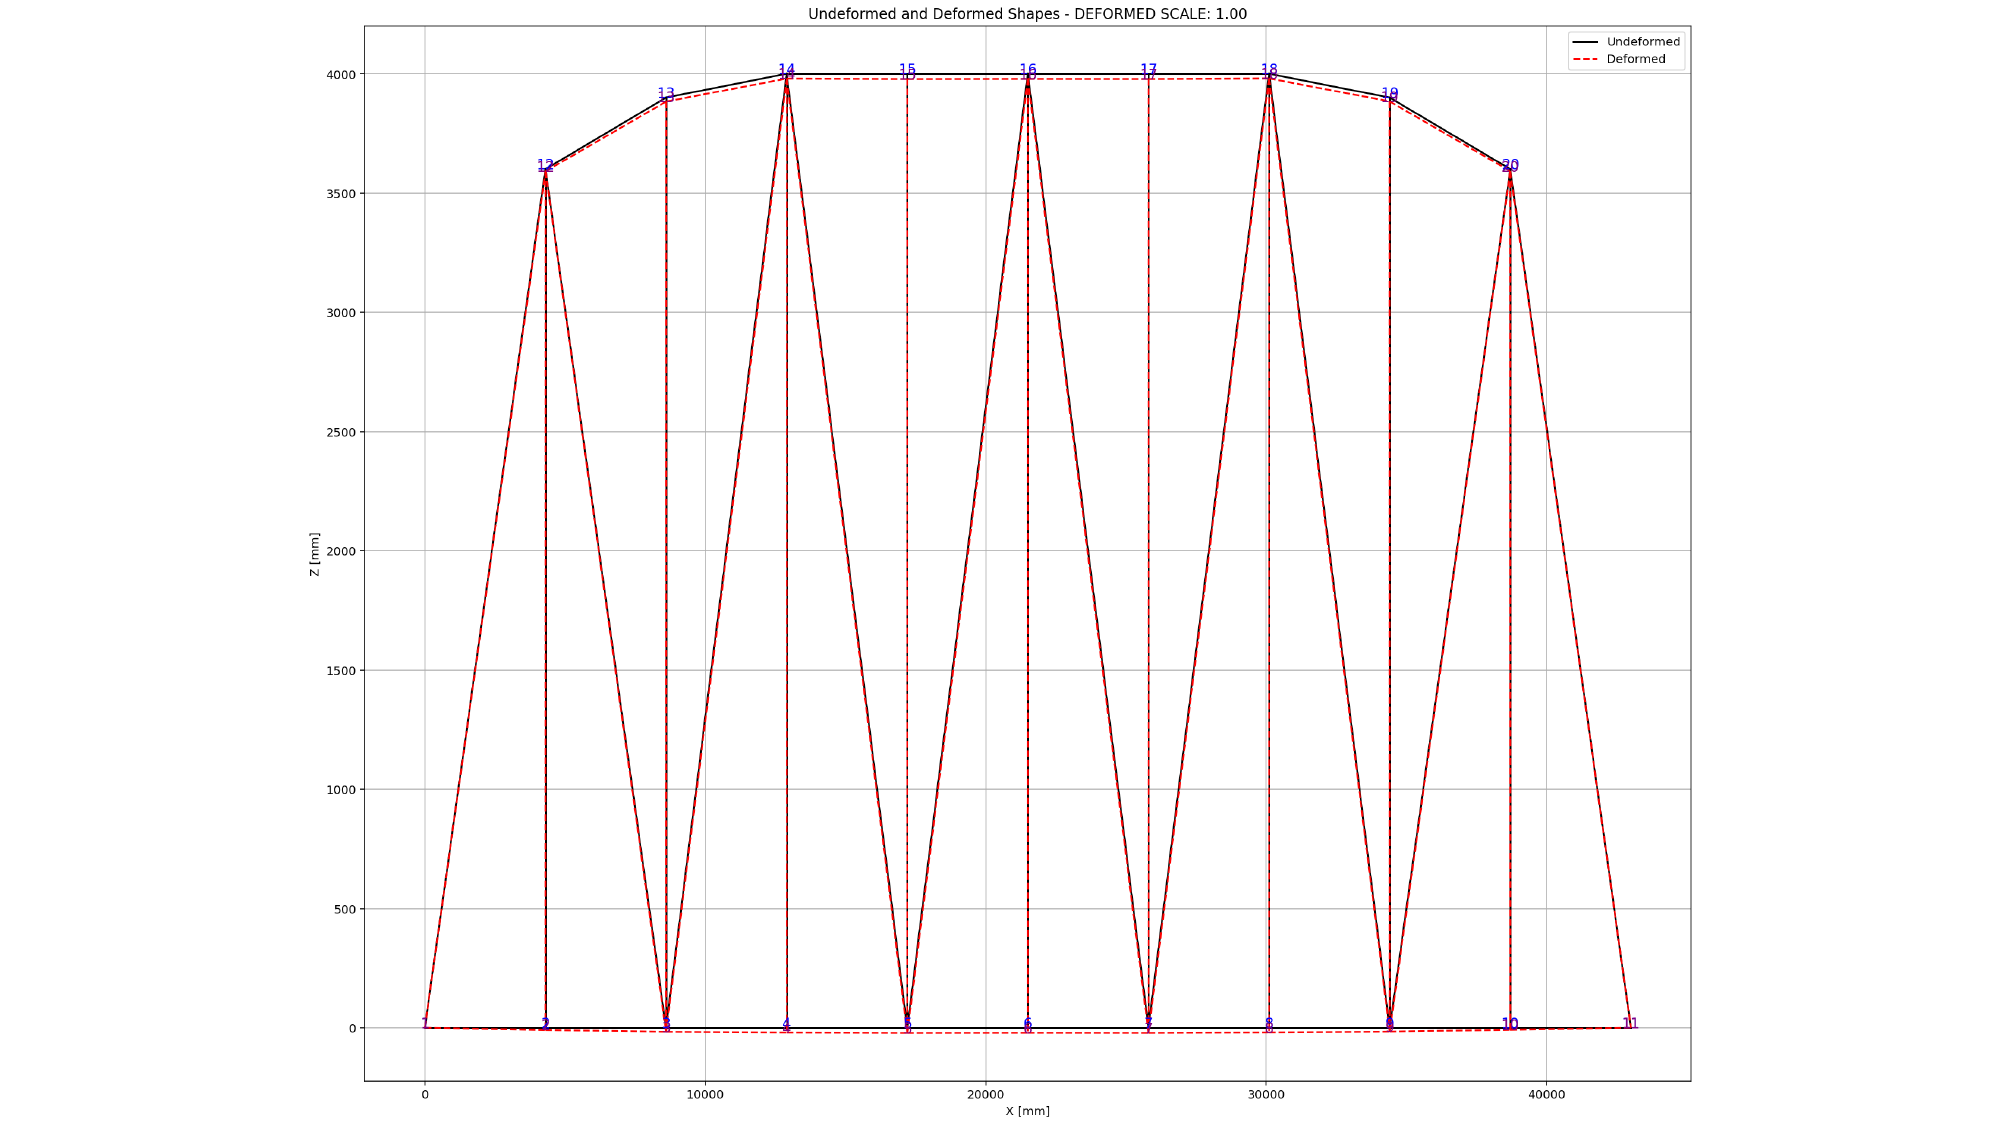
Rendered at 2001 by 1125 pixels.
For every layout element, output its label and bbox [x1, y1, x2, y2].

picture [300, 0, 1700, 1125]
